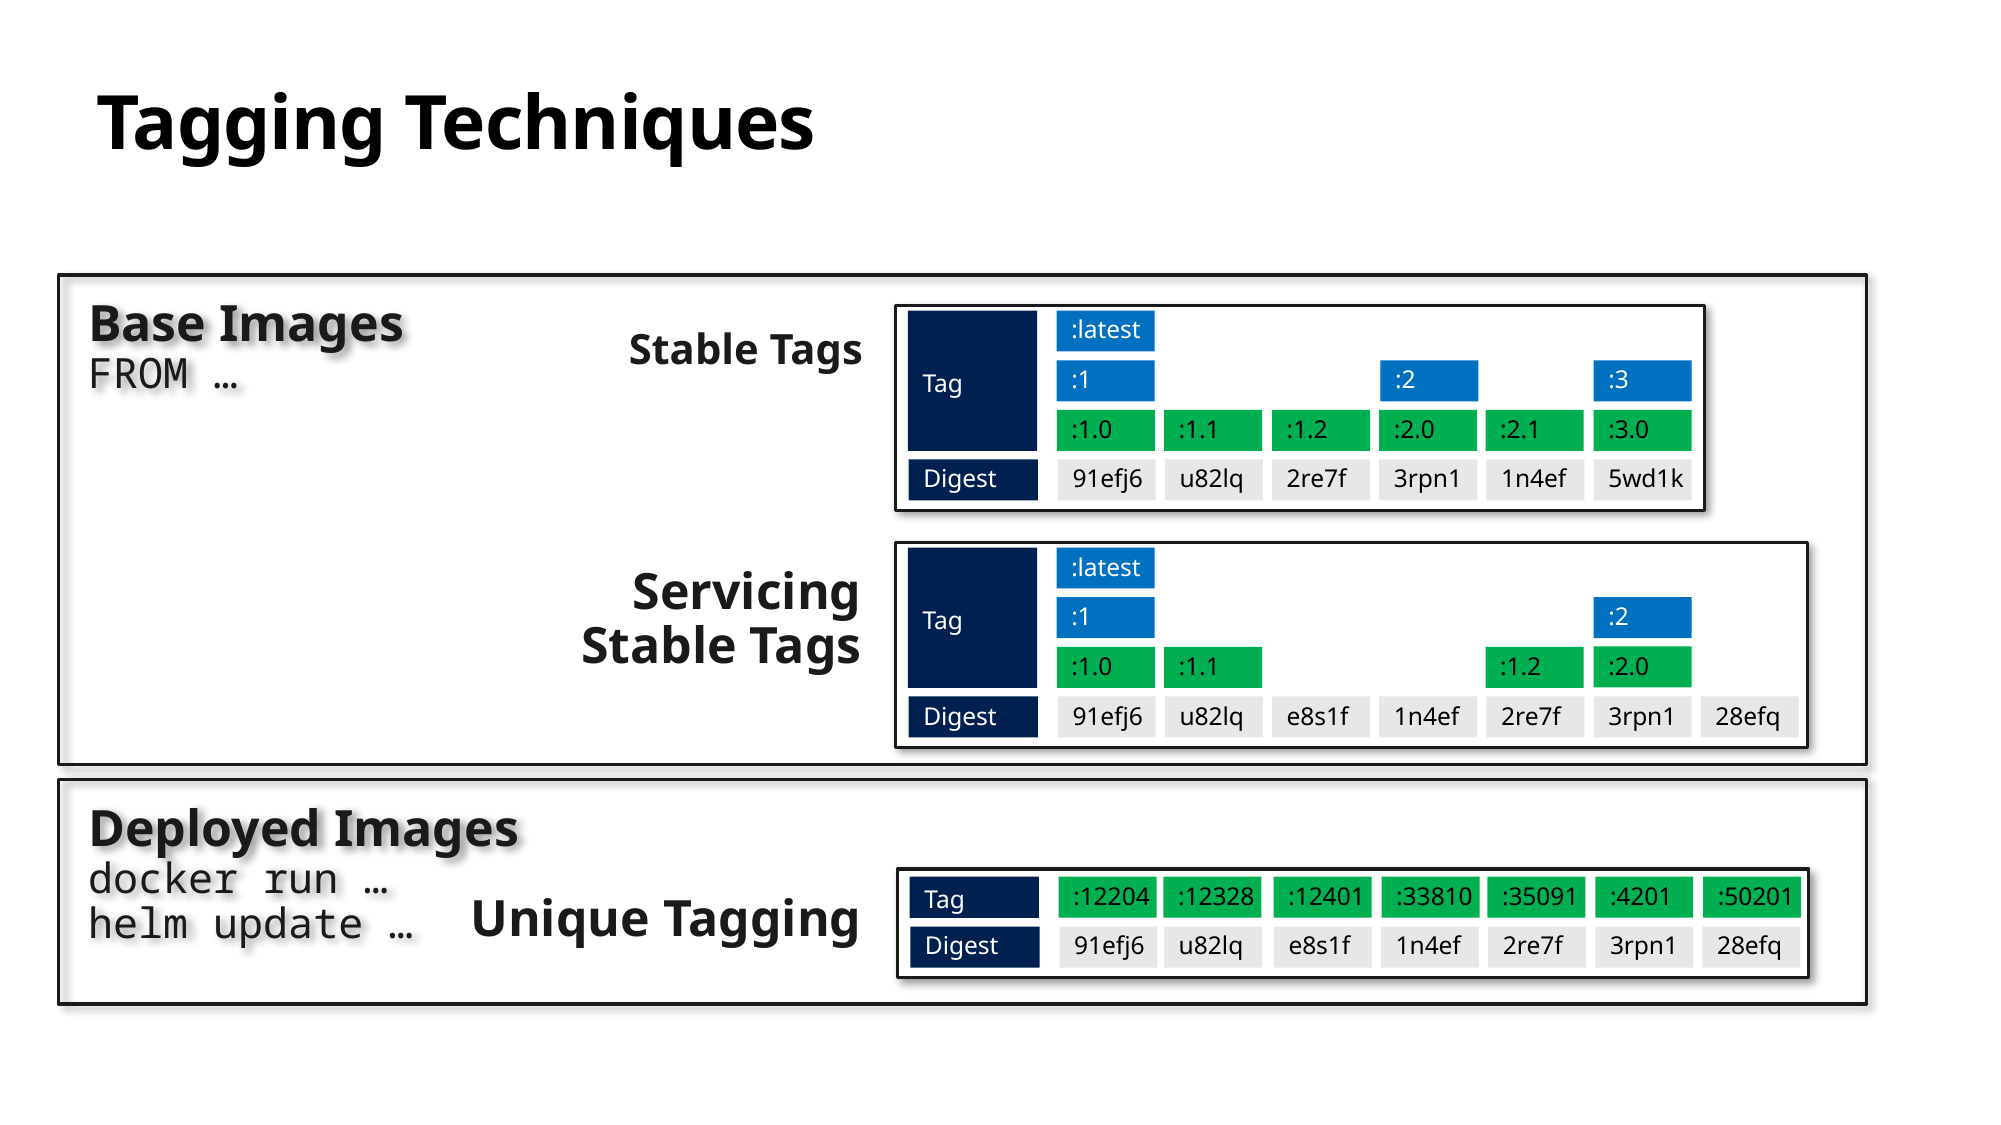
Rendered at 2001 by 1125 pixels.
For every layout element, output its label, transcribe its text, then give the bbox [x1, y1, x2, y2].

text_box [897, 868, 1810, 978]
title Tagging Techniques [96, 75, 1904, 166]
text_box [895, 305, 1705, 511]
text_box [895, 542, 1808, 748]
text_box Deployed Images docker run … helm update … [58, 779, 1867, 1005]
text_box Base Images FROM … [58, 274, 1867, 765]
